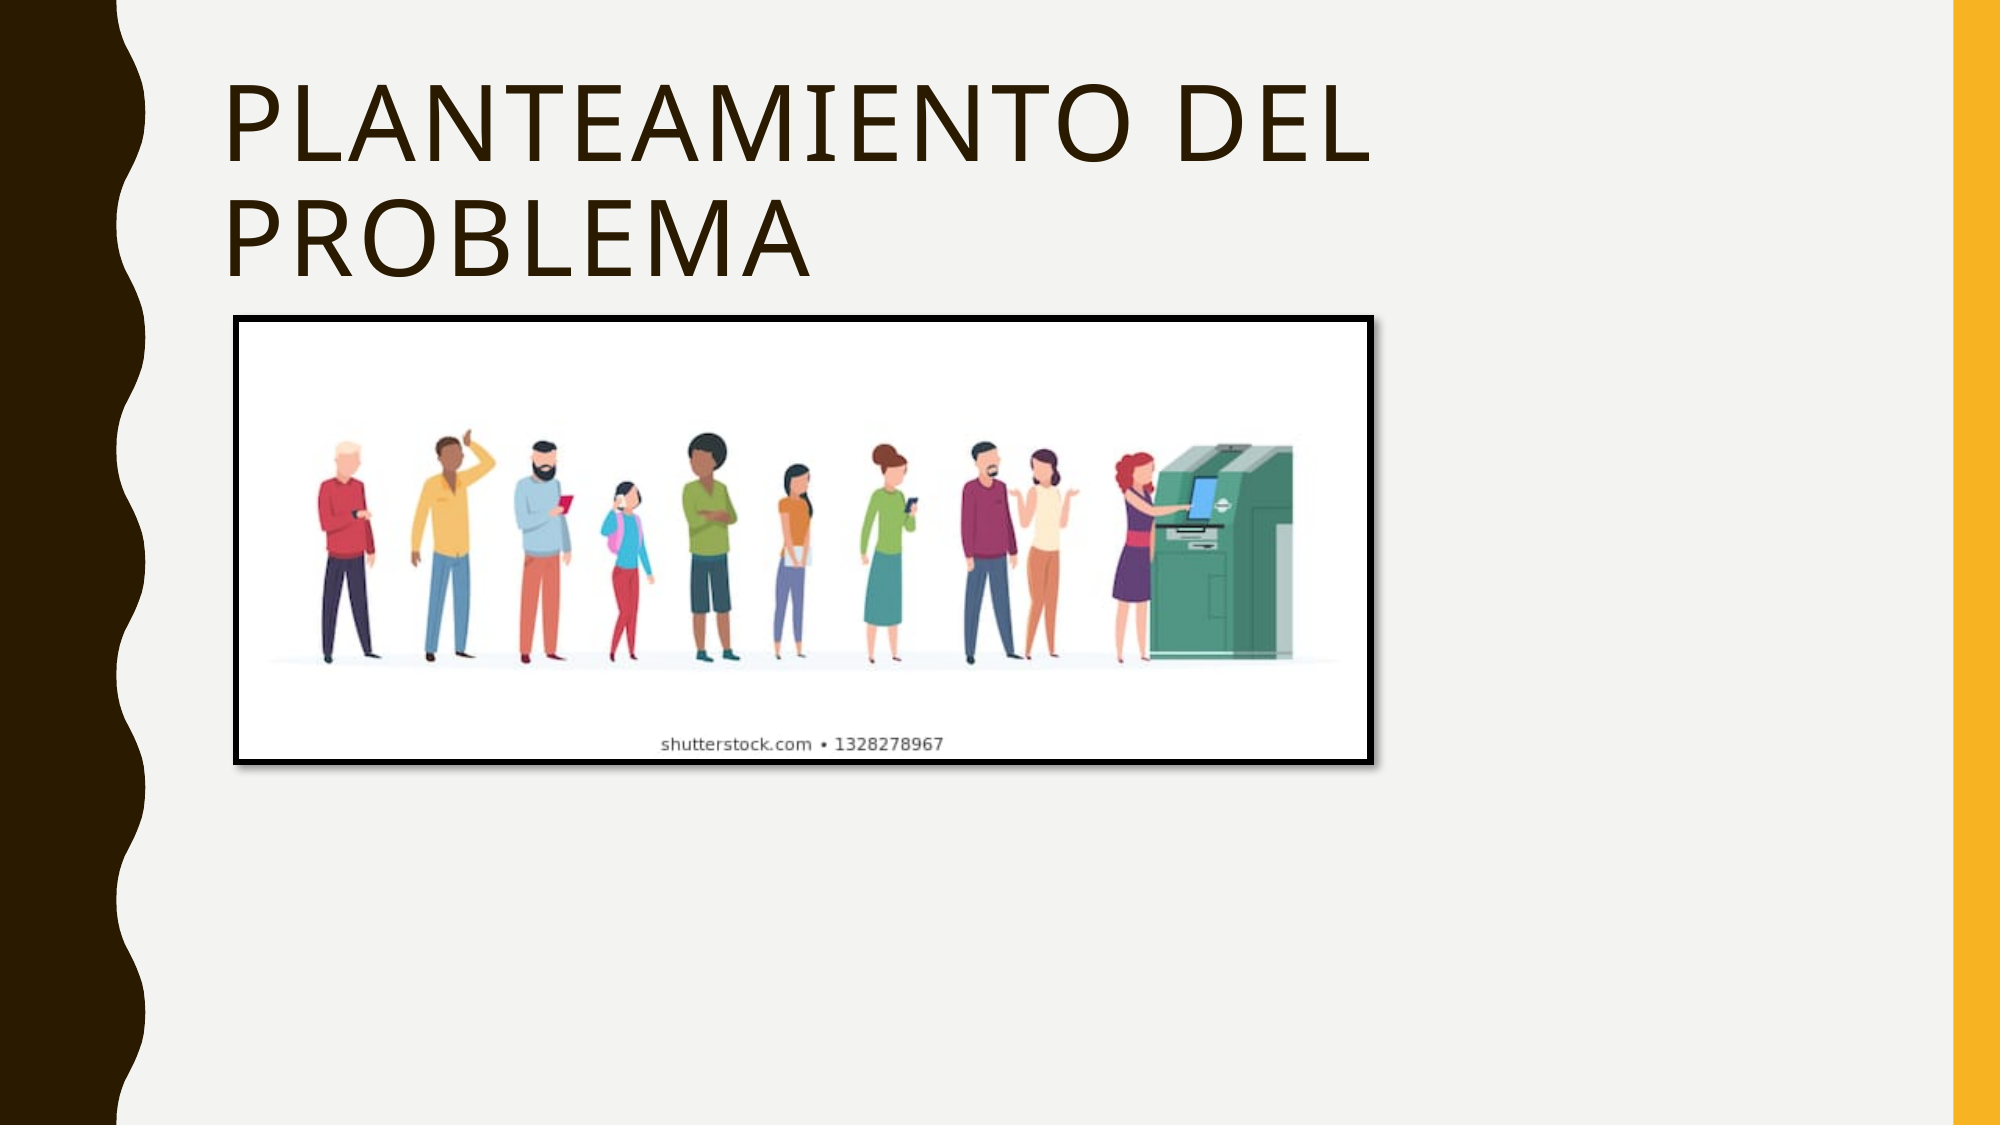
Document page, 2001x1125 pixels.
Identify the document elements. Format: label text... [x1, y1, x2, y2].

picture [239, 321, 1368, 760]
title Planteamiento del problema [205, 62, 1875, 308]
